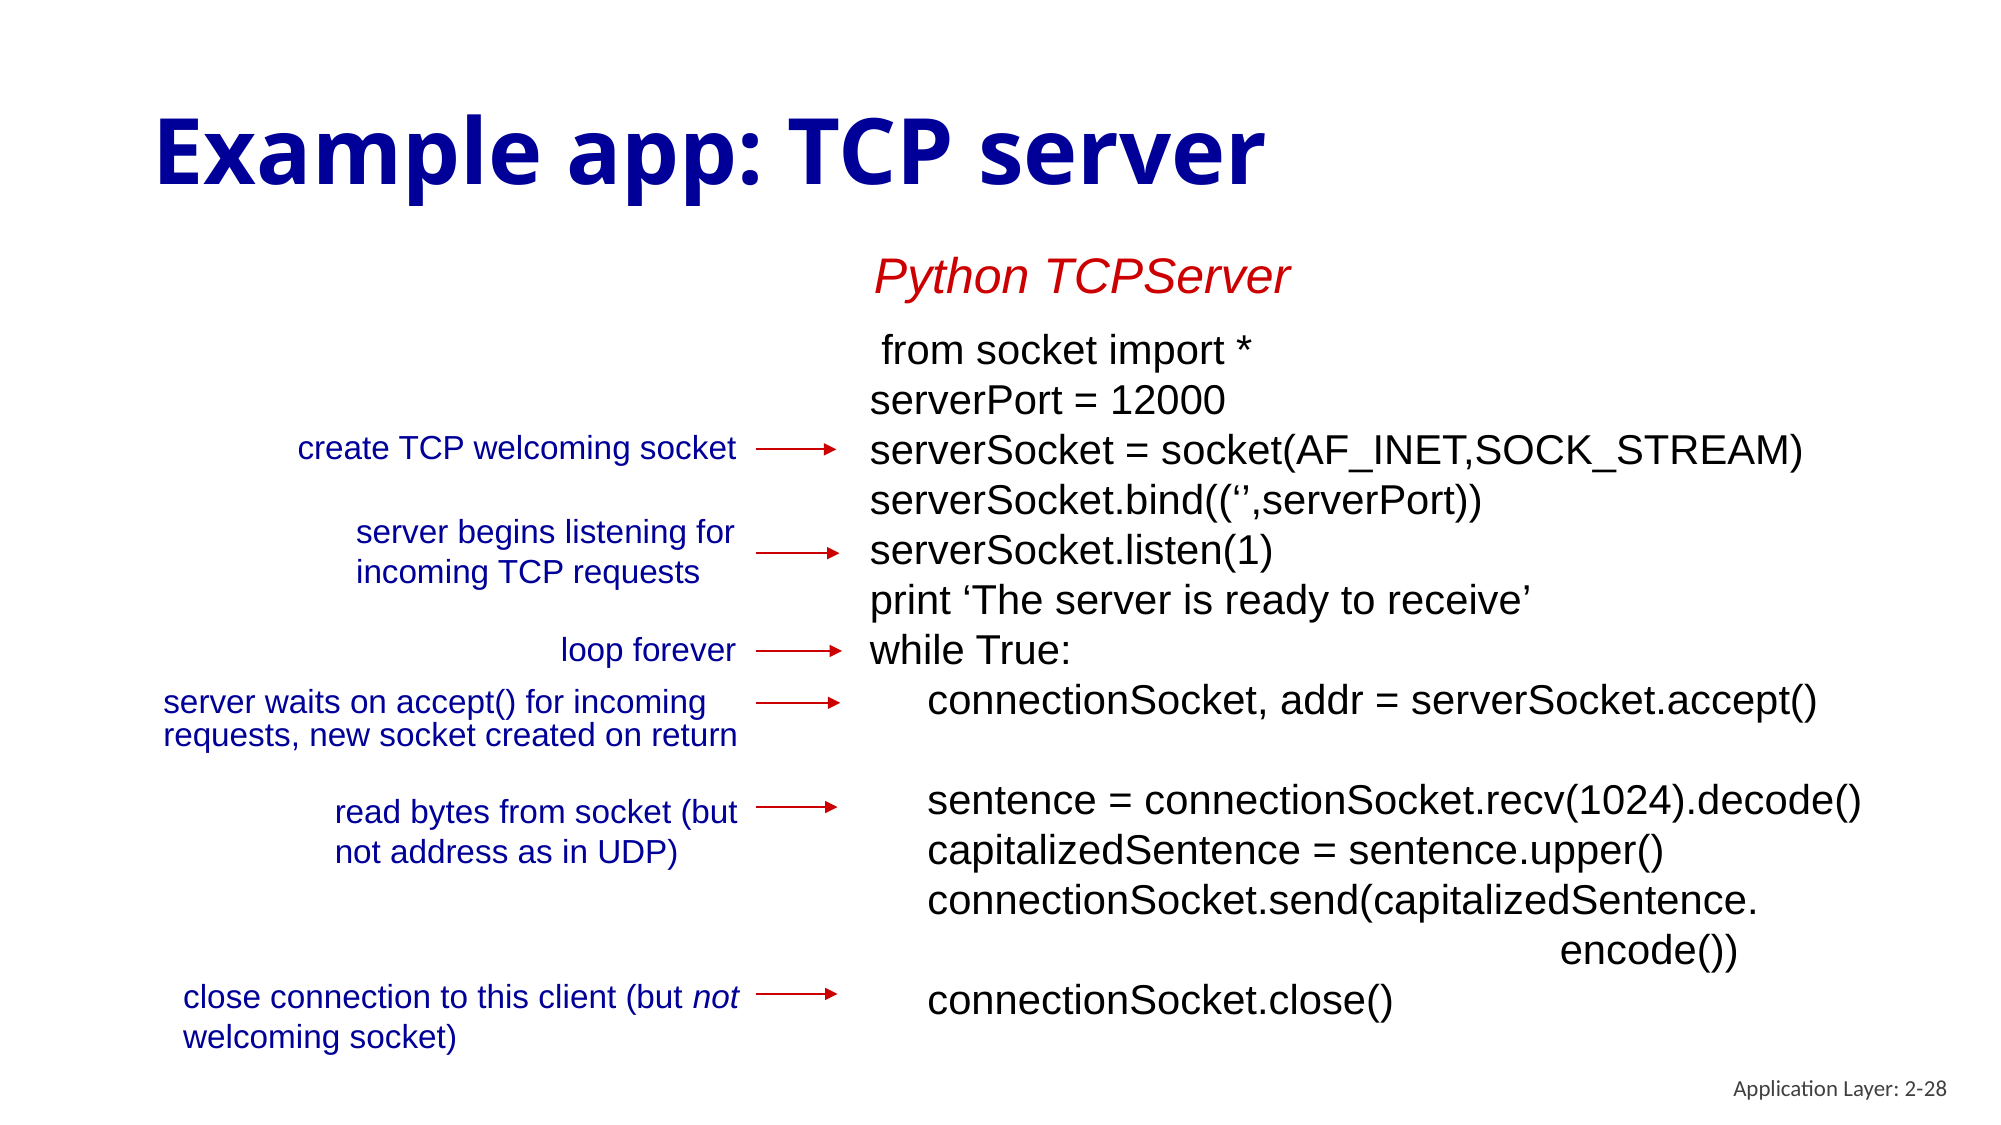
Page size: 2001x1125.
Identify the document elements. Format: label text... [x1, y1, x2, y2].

text_box Python TCPServer [859, 236, 1306, 311]
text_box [168, 968, 838, 1065]
text_box from socket import * serverPort = 12000 serverSocket = socket(AF_INET,SOCK_STREAM) serverSocket.bind((‘’,serverPort)) serverSocket.listen(1) print ‘The server is ready to receive’ while True: connectionSocket, addr = serverSocket.accept() sentence = connectionSocket.recv(1024).decode() capitalizedSentence = sentence.upper() connectionSocket.send(capitalizedSentence. encode()) connectionSocket.close() [855, 315, 1878, 1031]
slide_number Application Layer: 2-28 [1512, 1056, 1963, 1117]
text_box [341, 502, 840, 599]
title Example app: TCP server [137, 74, 1863, 221]
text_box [319, 782, 838, 879]
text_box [282, 419, 837, 475]
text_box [545, 627, 851, 677]
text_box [148, 679, 850, 762]
